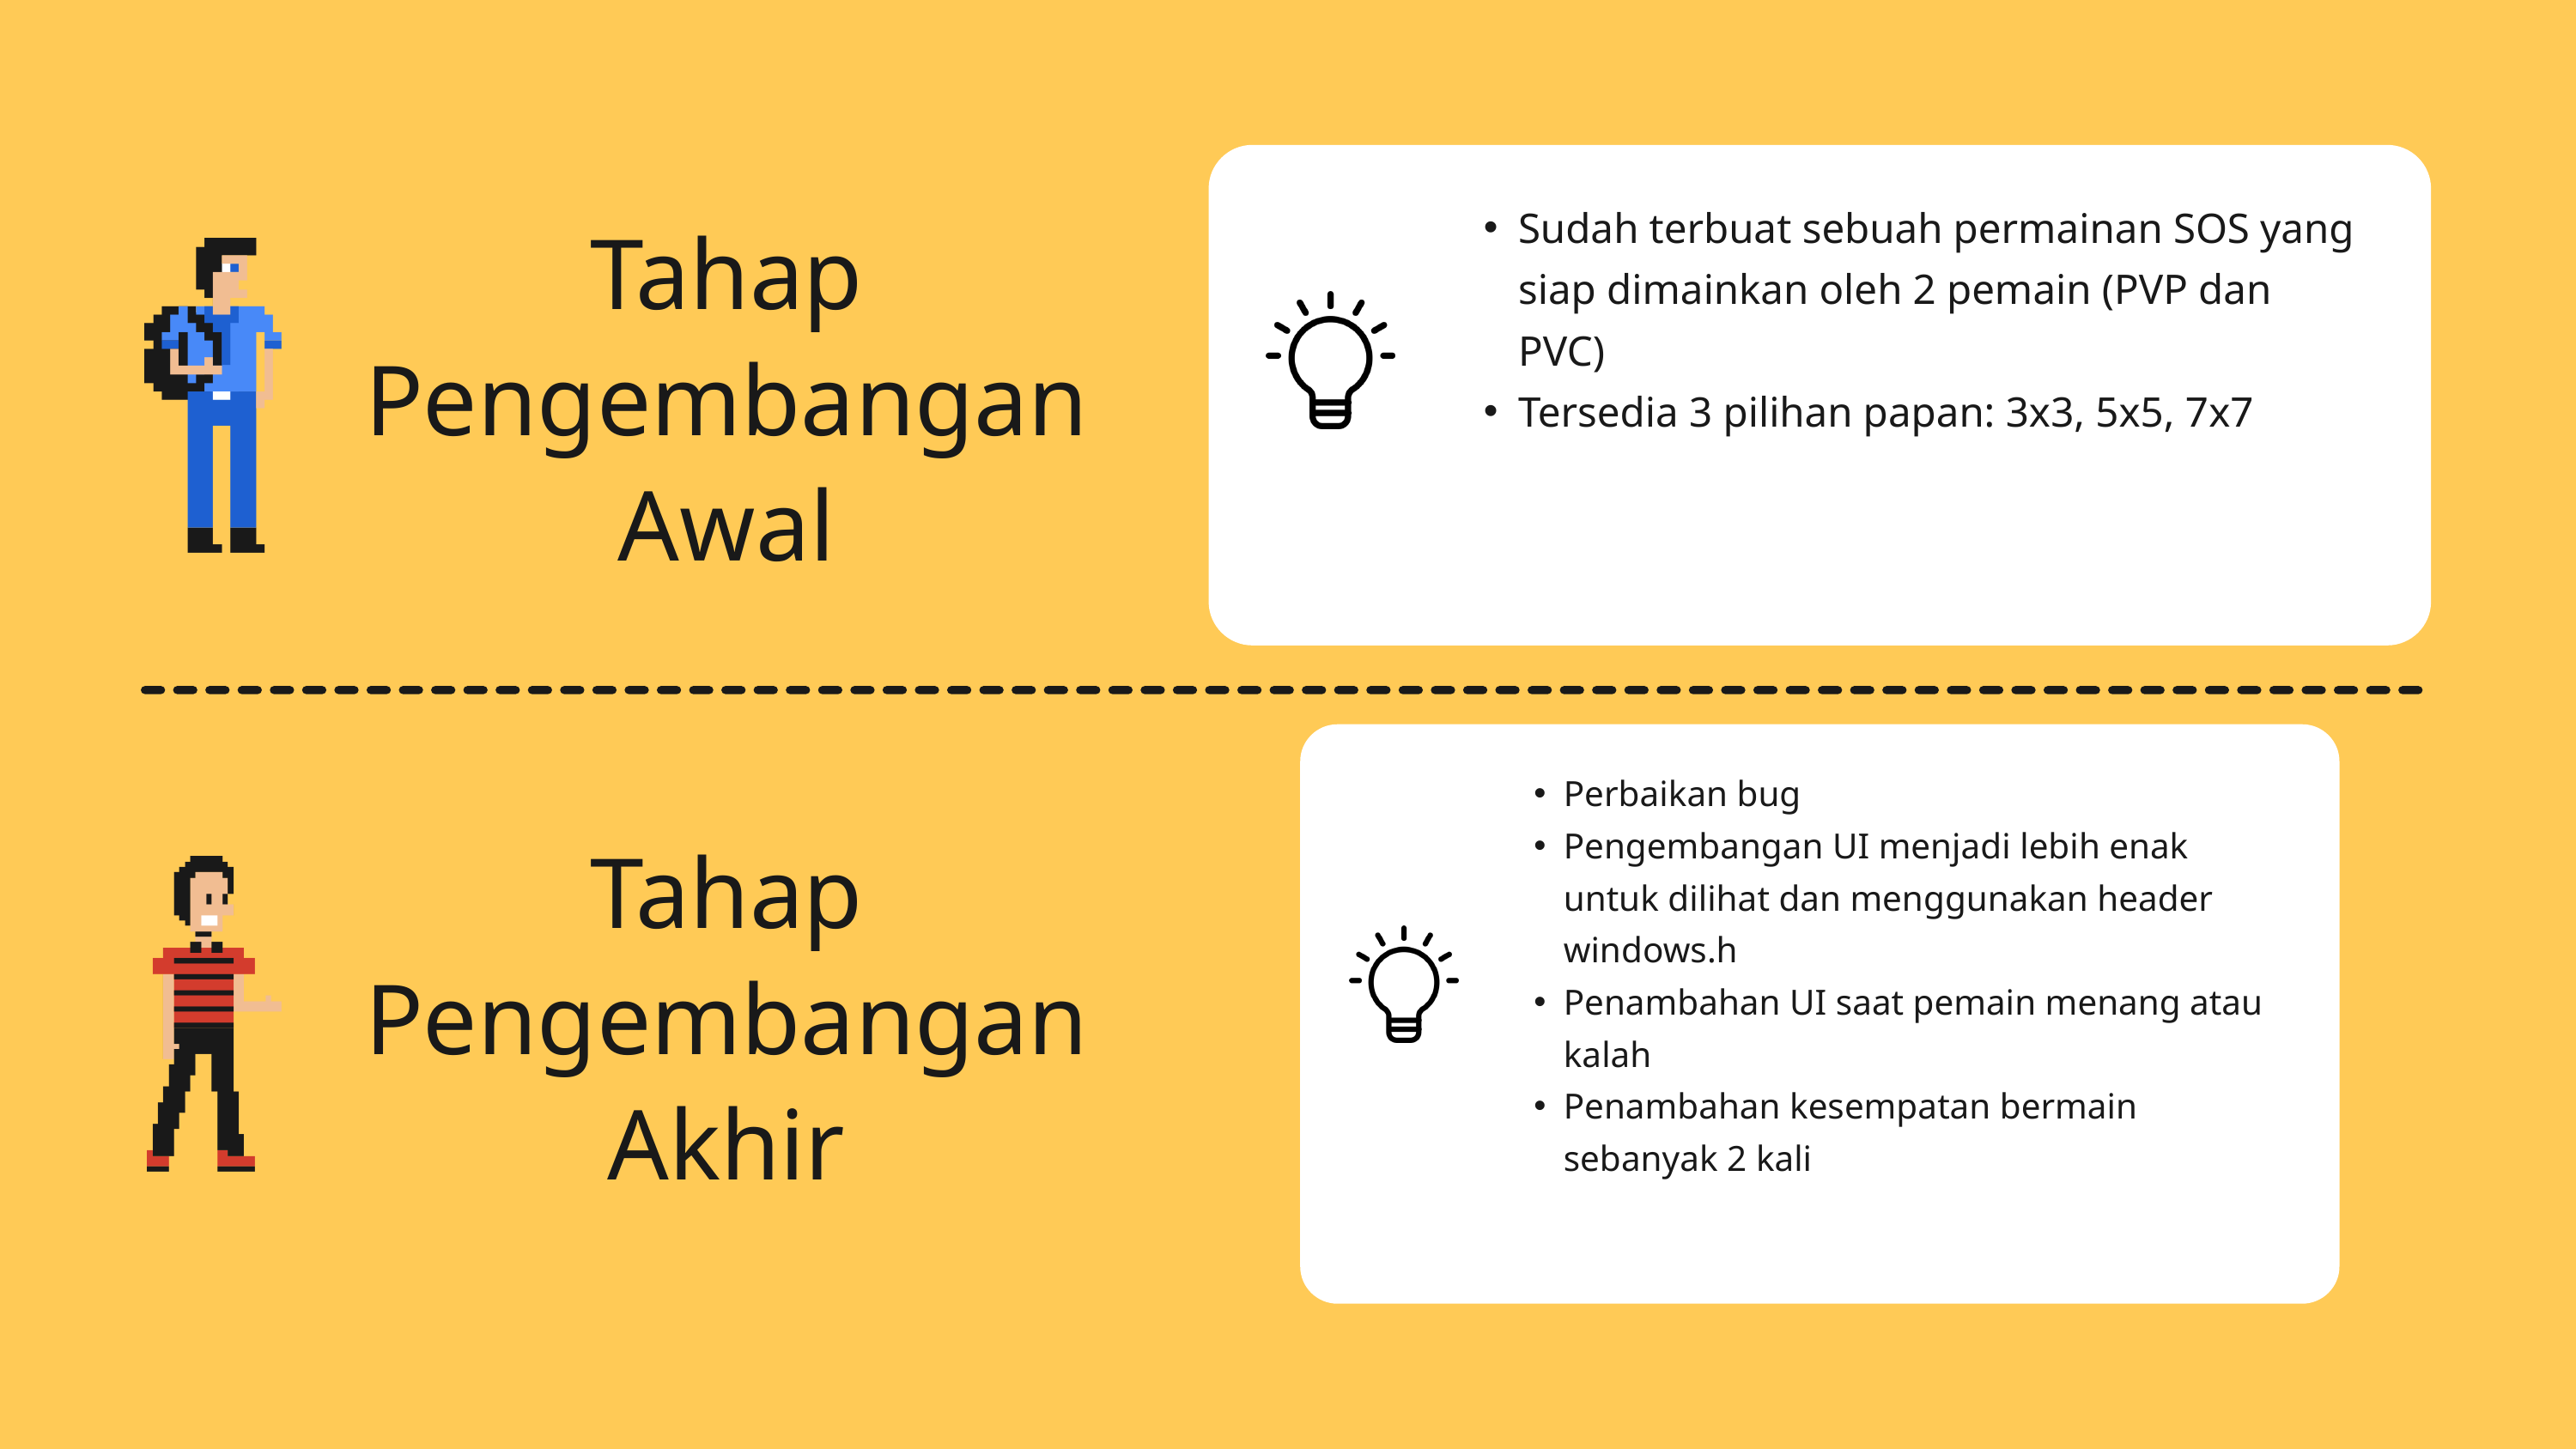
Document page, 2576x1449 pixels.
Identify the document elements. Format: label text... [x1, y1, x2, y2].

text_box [1299, 724, 2340, 1304]
text_box Tahap Pengembangan Akhir [306, 822, 1147, 1199]
picture [147, 856, 282, 1172]
text_box Tahap Pengembangan Awal [306, 203, 1147, 580]
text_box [1208, 144, 2432, 646]
picture [144, 237, 282, 553]
